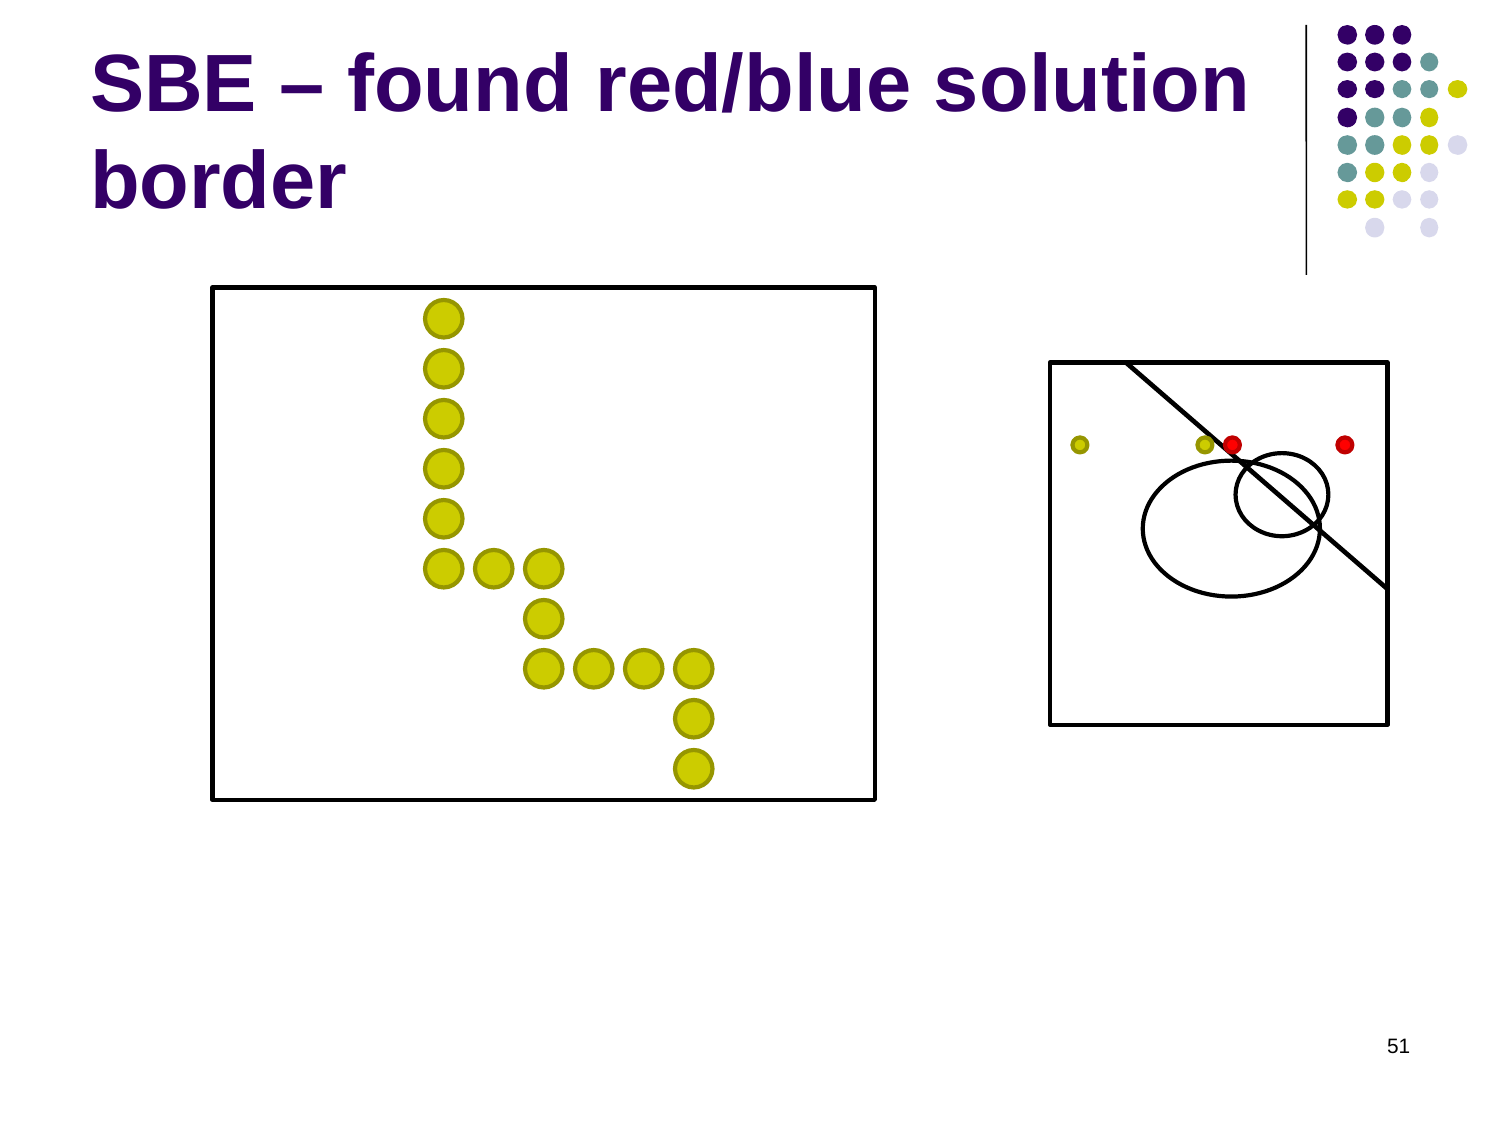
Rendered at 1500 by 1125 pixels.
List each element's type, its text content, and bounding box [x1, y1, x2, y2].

title SBE – found red/blue solution border [75, 20, 1313, 233]
text_box [210, 285, 877, 802]
slide_number 51 [1074, 1024, 1426, 1101]
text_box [1049, 362, 1388, 726]
